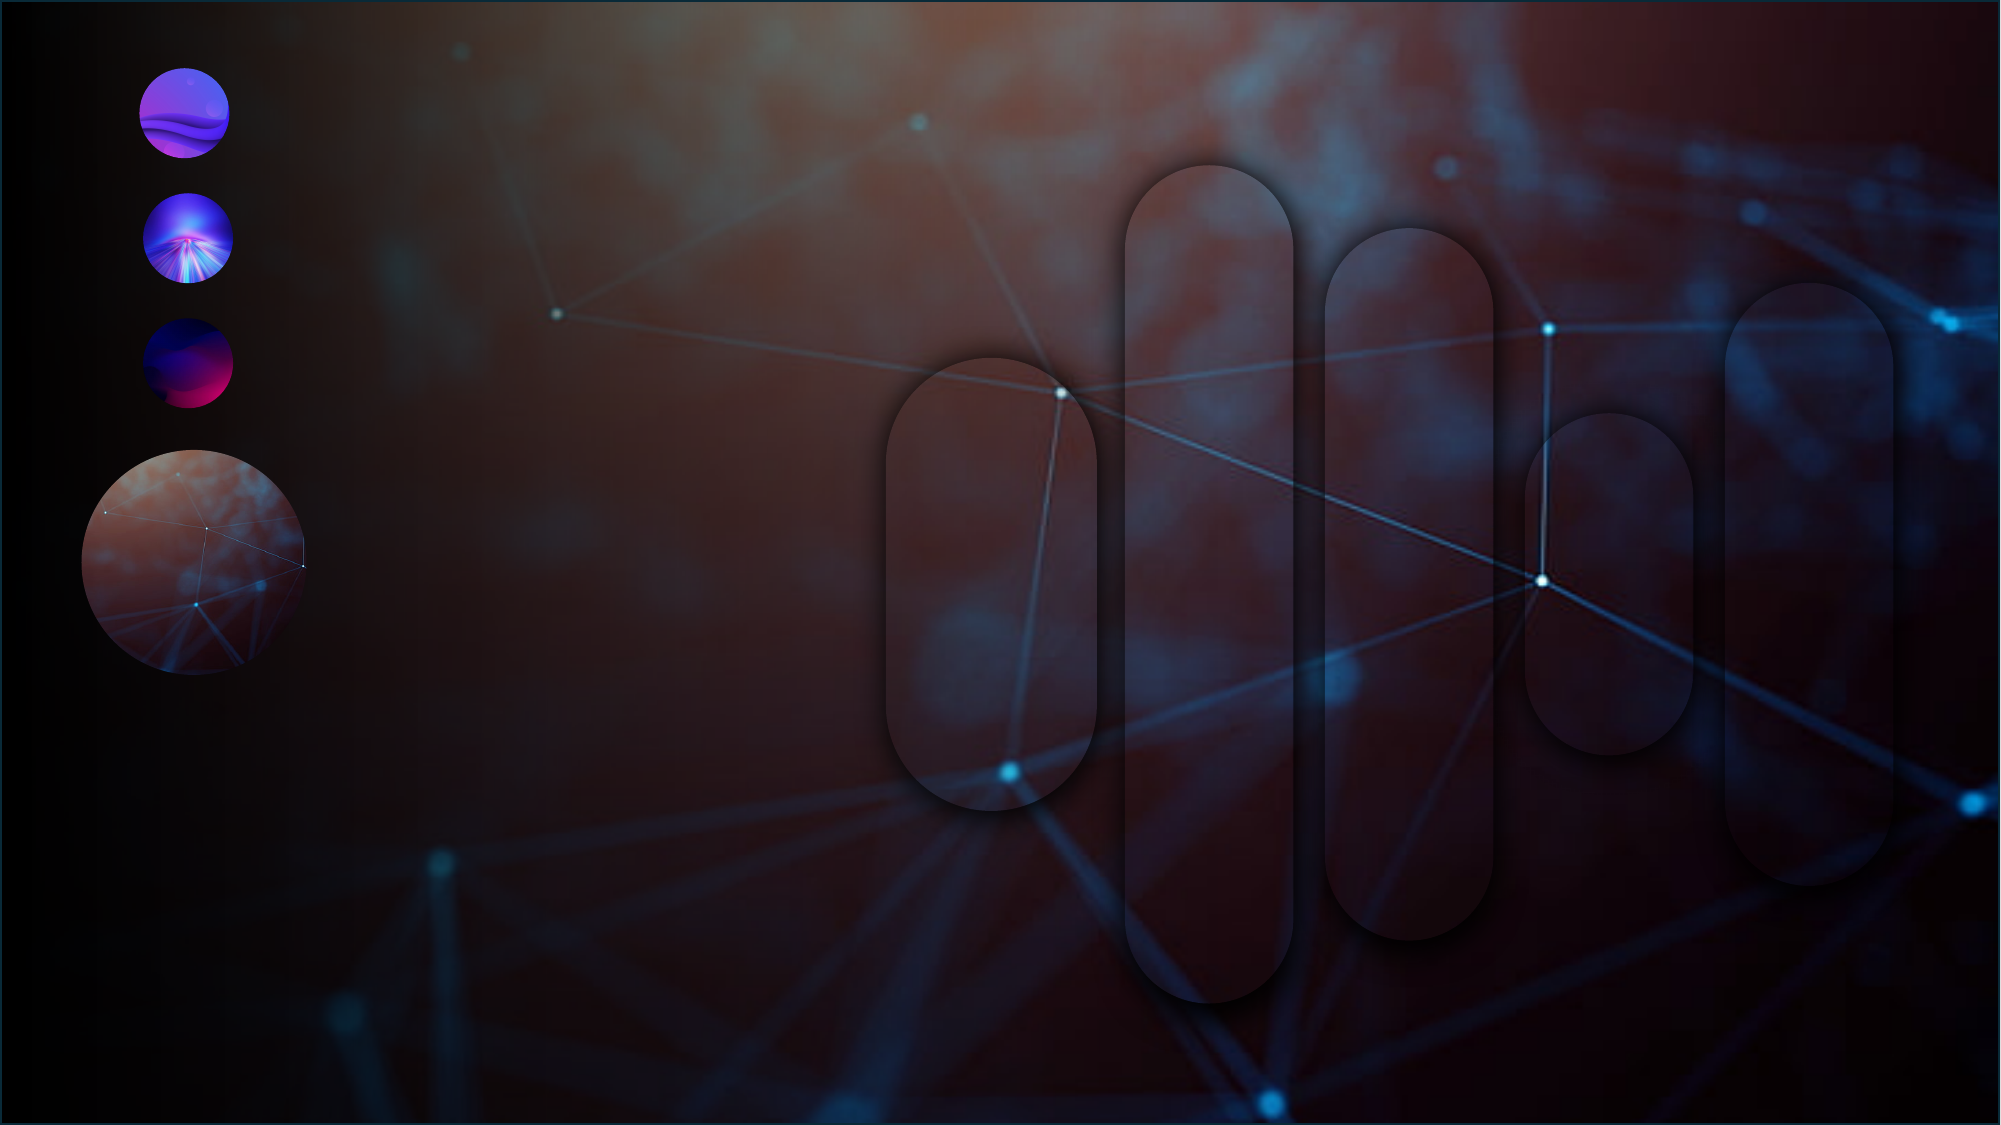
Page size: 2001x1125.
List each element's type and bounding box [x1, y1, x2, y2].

picture [142, 192, 234, 284]
picture [80, 449, 307, 676]
picture [142, 317, 234, 409]
picture [138, 67, 230, 159]
text_box [0, 0, 2000, 1125]
